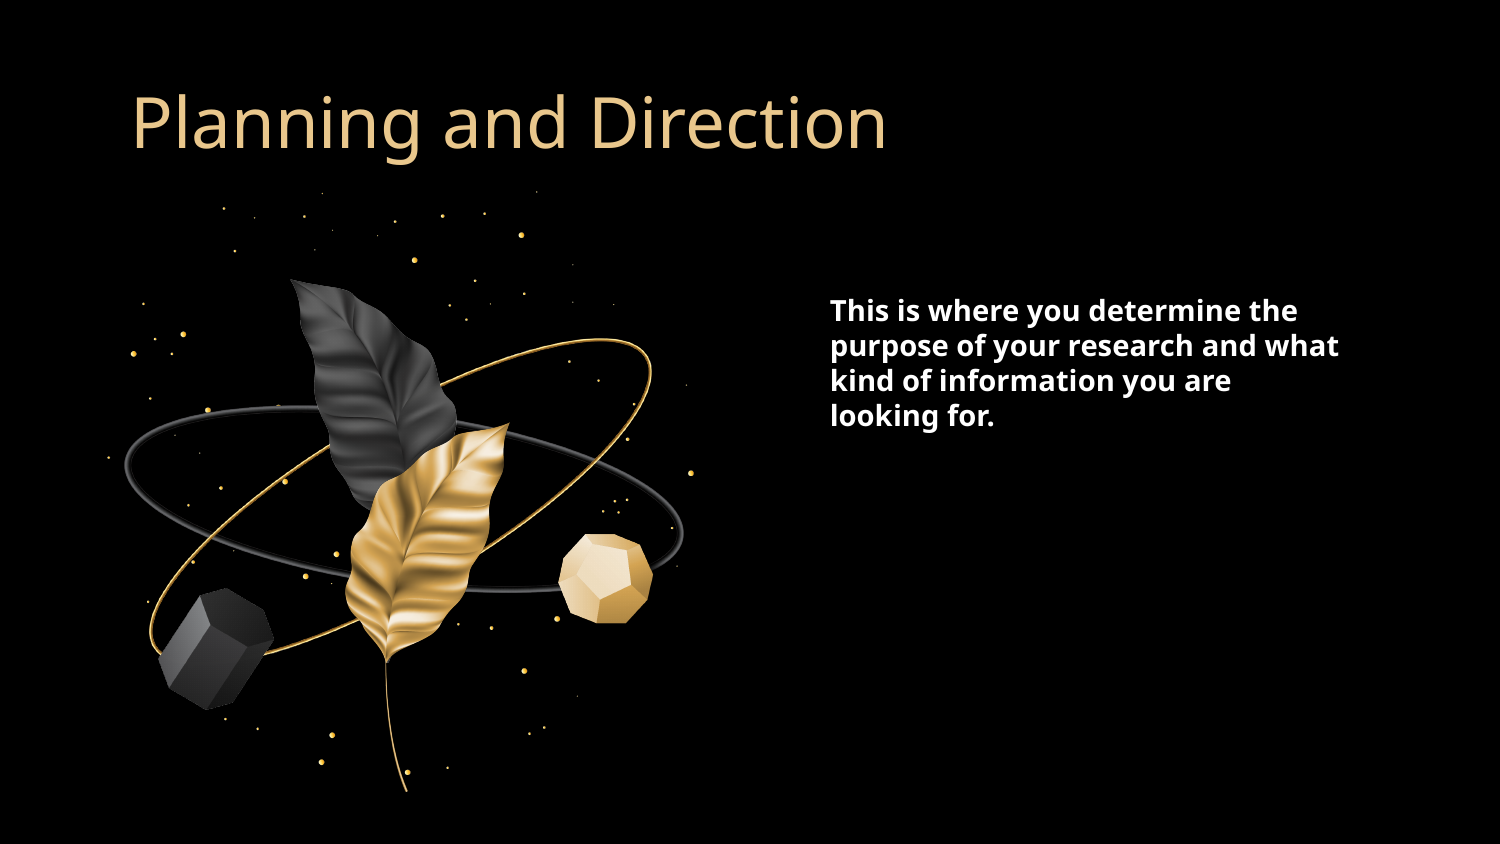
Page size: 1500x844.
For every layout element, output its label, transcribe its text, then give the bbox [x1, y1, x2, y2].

list This is where you determine the purpose of your research and what kind of information you are looking for. [785, 277, 1360, 725]
title Planning and Direction [115, 78, 1045, 165]
picture [102, 191, 698, 793]
